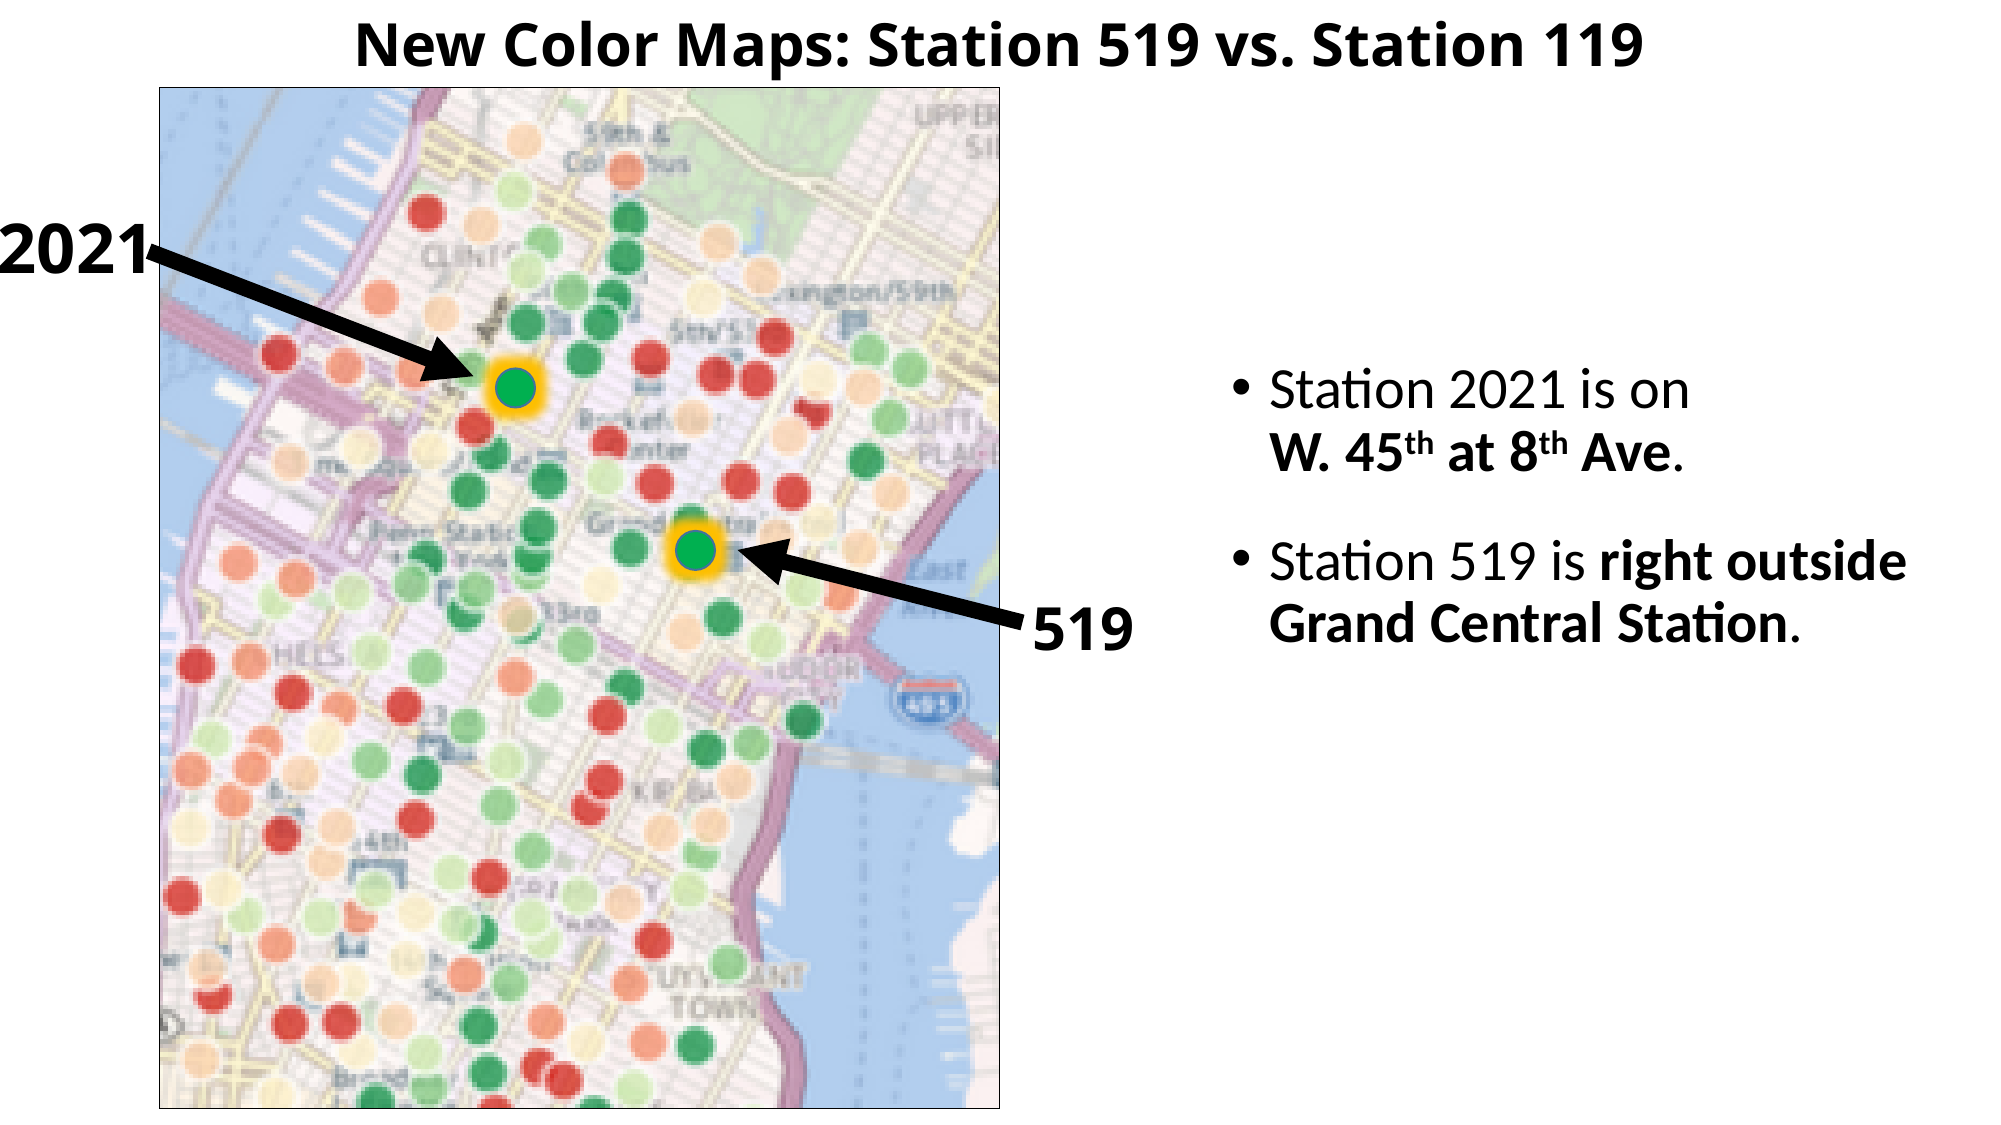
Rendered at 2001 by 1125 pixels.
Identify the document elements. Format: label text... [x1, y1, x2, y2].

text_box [159, 87, 1000, 1109]
title New Color Maps: Station 519 vs. Station 119 [137, 6, 1863, 88]
list Station 2021 is on W. 45th at 8th Ave. Station 519 is right outside Grand Central Station. [1216, 87, 1950, 916]
text_box 2021 [0, 178, 159, 324]
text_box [148, 251, 474, 377]
text_box 519 [1014, 590, 1153, 671]
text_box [737, 549, 1023, 623]
